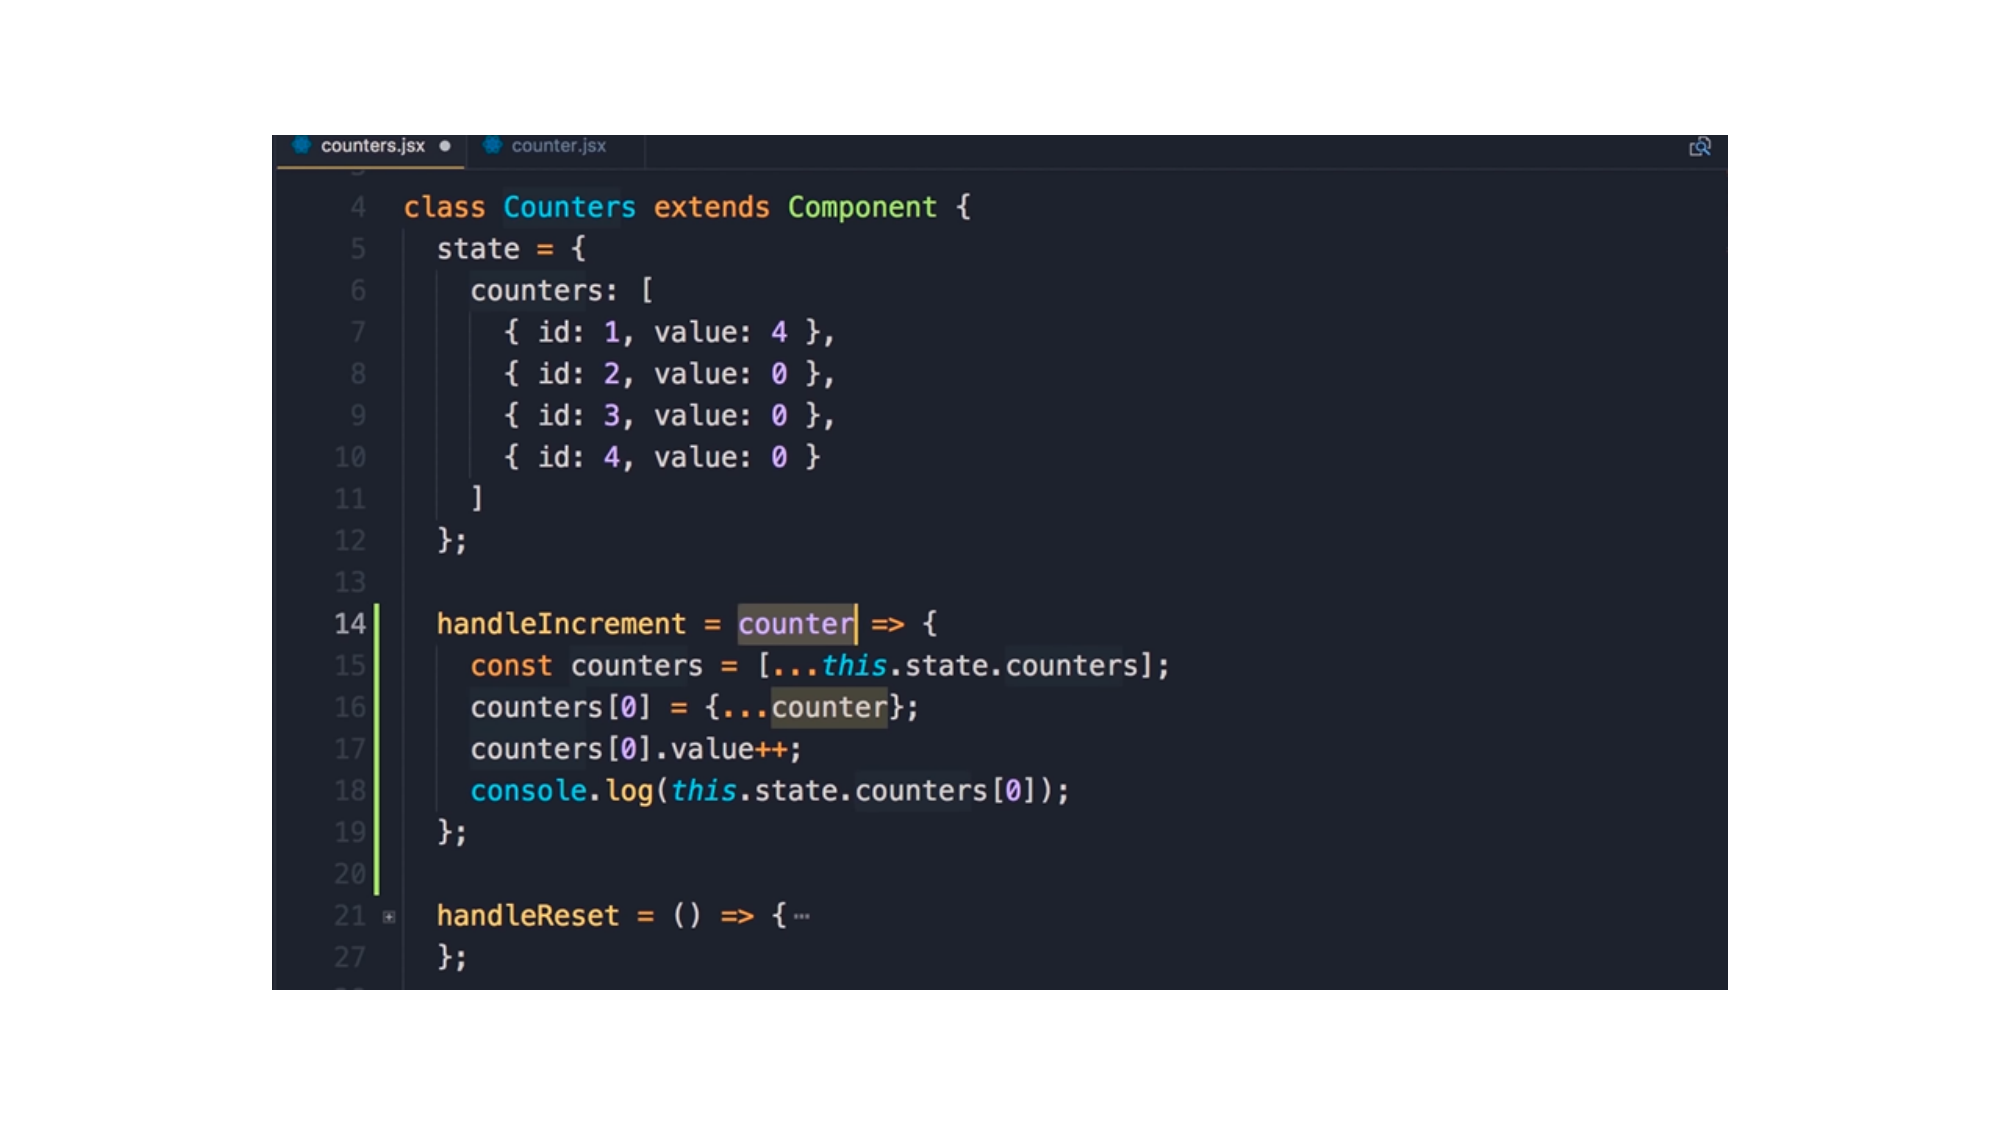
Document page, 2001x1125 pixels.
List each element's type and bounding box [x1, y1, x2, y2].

picture [487, 140, 498, 148]
picture [272, 135, 1728, 990]
